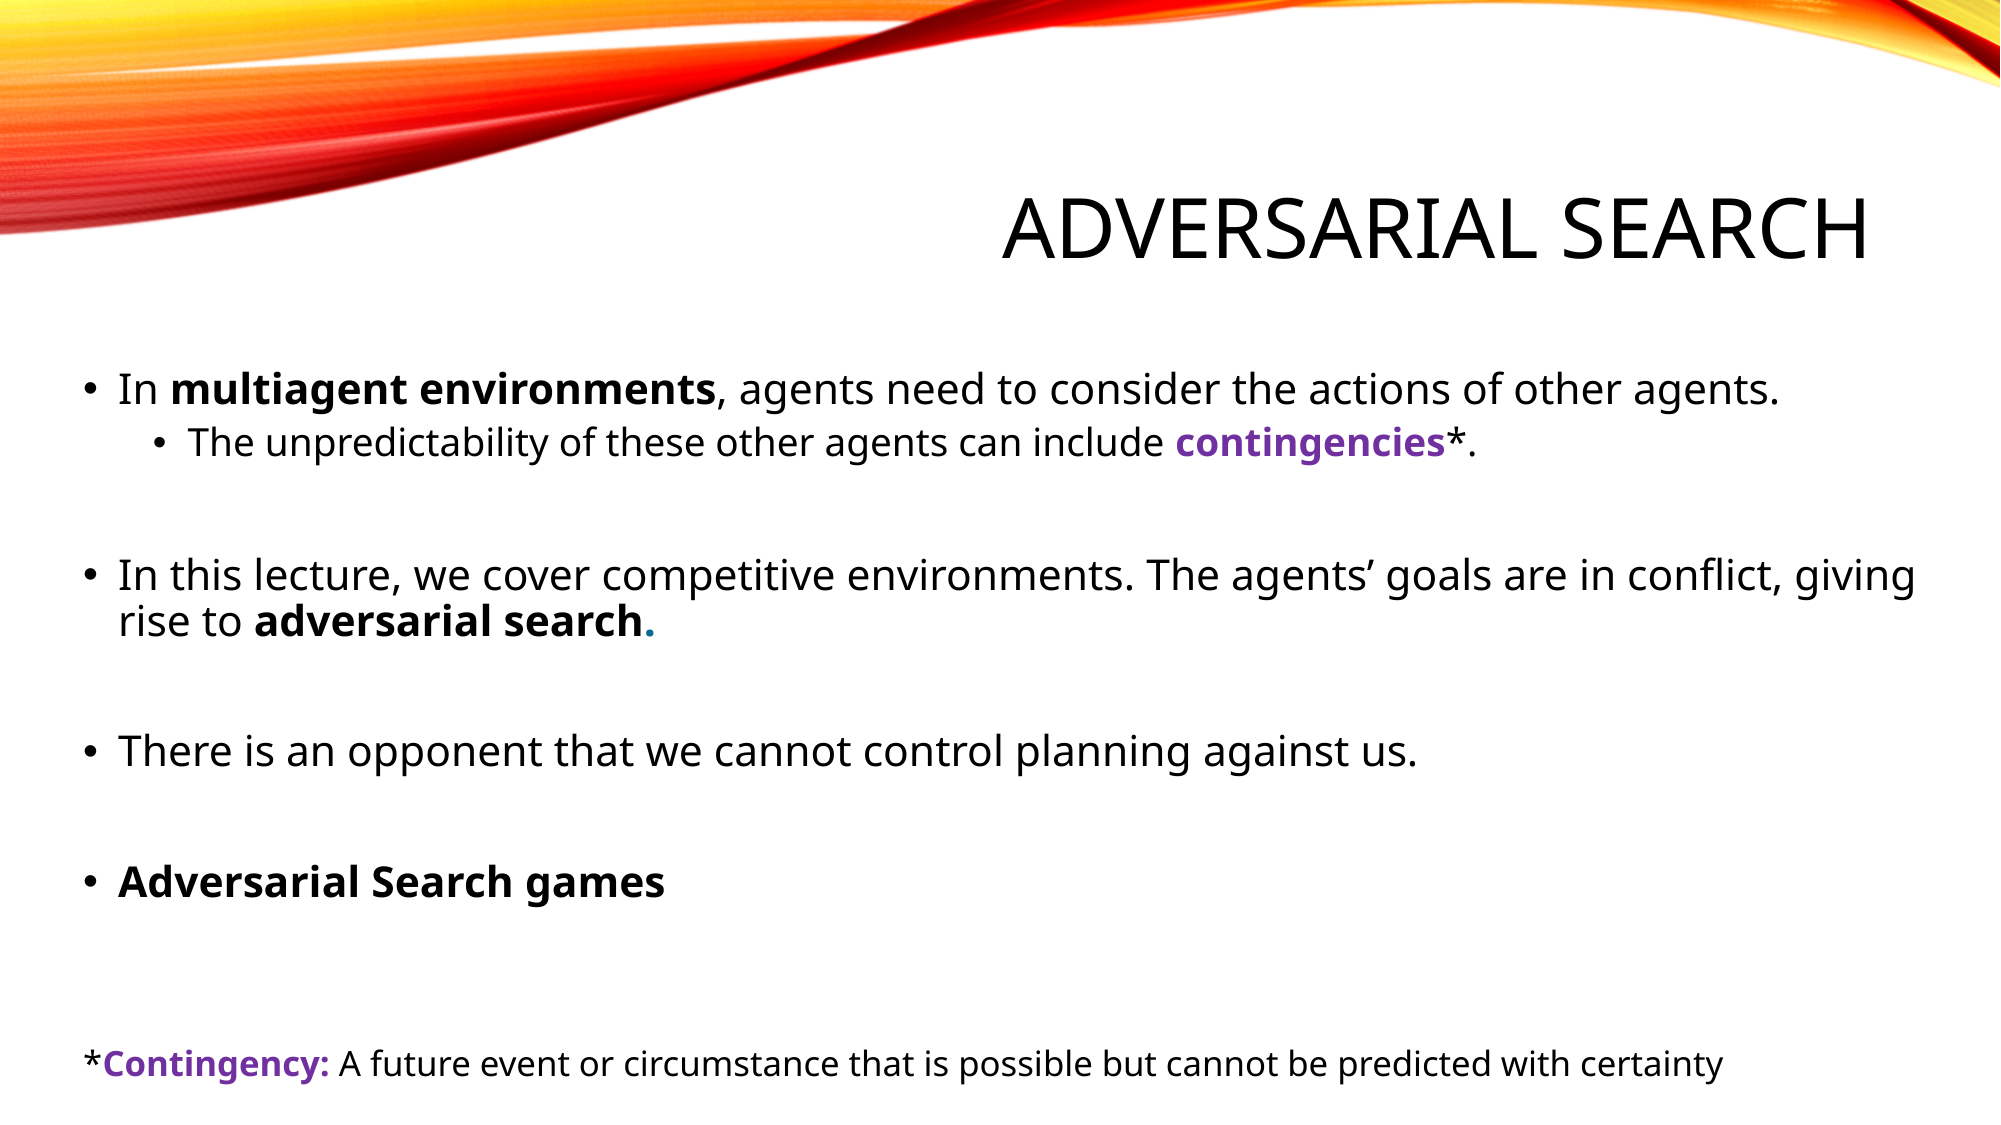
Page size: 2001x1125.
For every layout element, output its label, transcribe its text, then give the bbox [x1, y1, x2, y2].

title Adversarial search [474, 125, 1888, 338]
picture [0, 0, 2000, 237]
